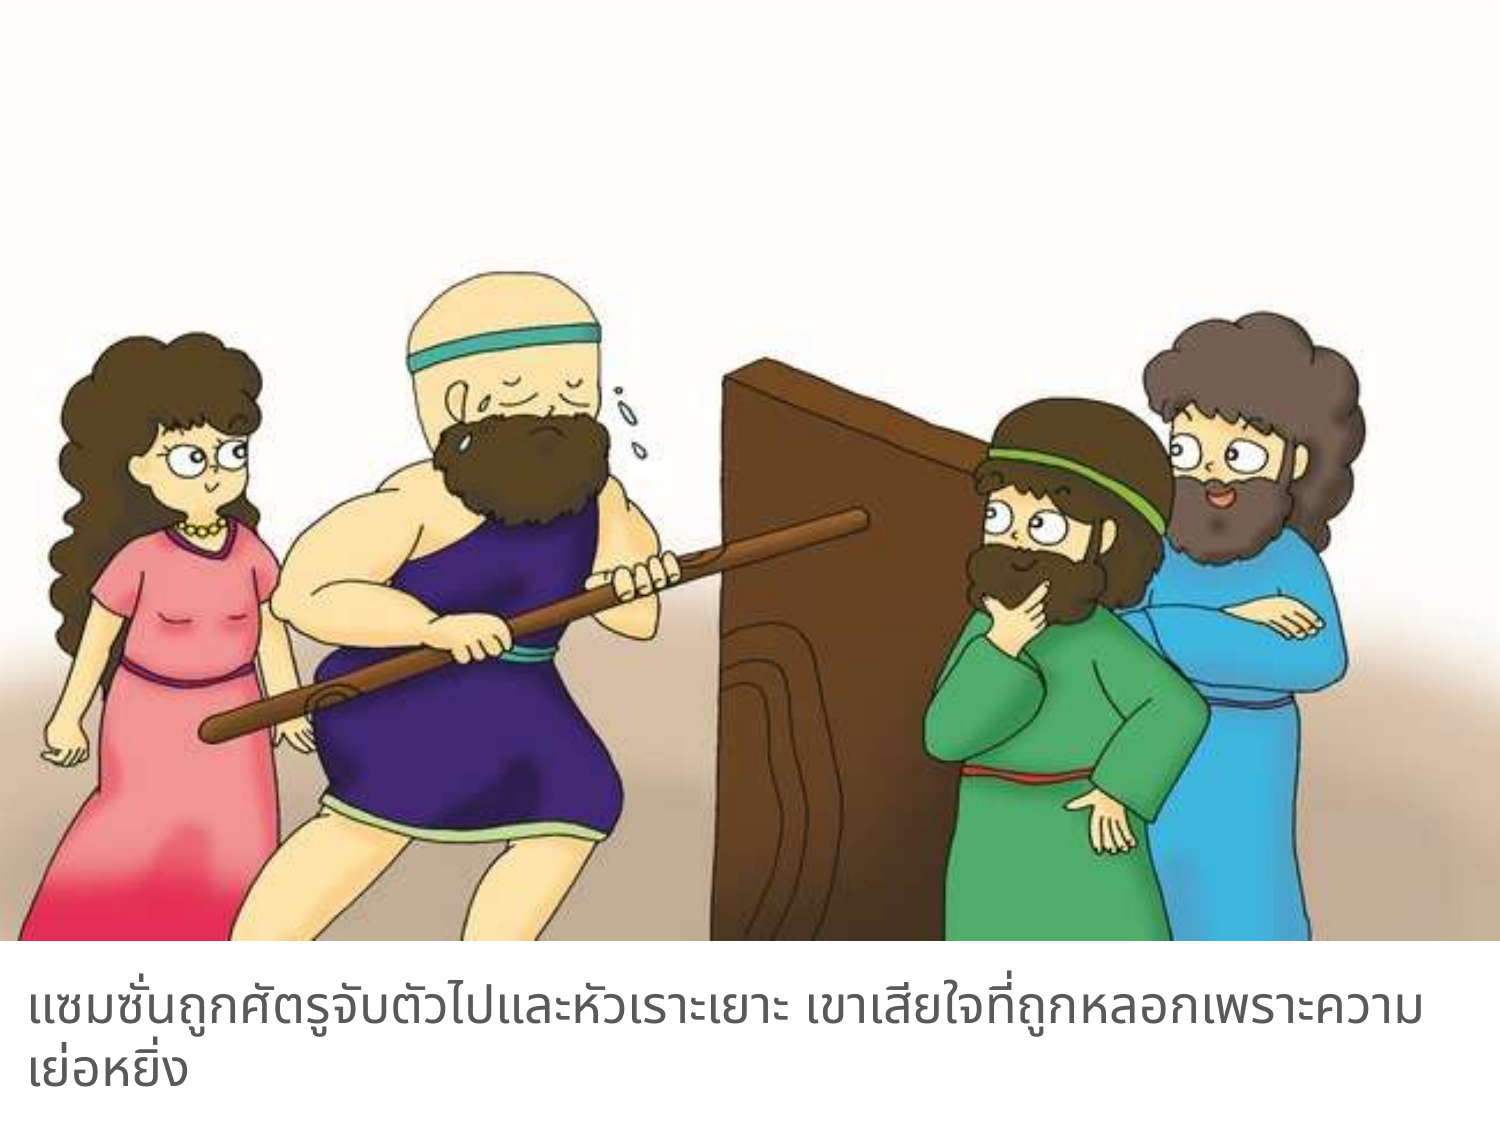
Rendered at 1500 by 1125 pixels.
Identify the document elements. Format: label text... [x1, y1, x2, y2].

picture [0, 0, 1500, 941]
text_box แซมซั่นถูกศัตรูจับตัวไปและหัวเราะเยาะ เขาเสียใจที่ถูกหลอกเพราะความเย่อหยิ่ง [11, 964, 1498, 1104]
